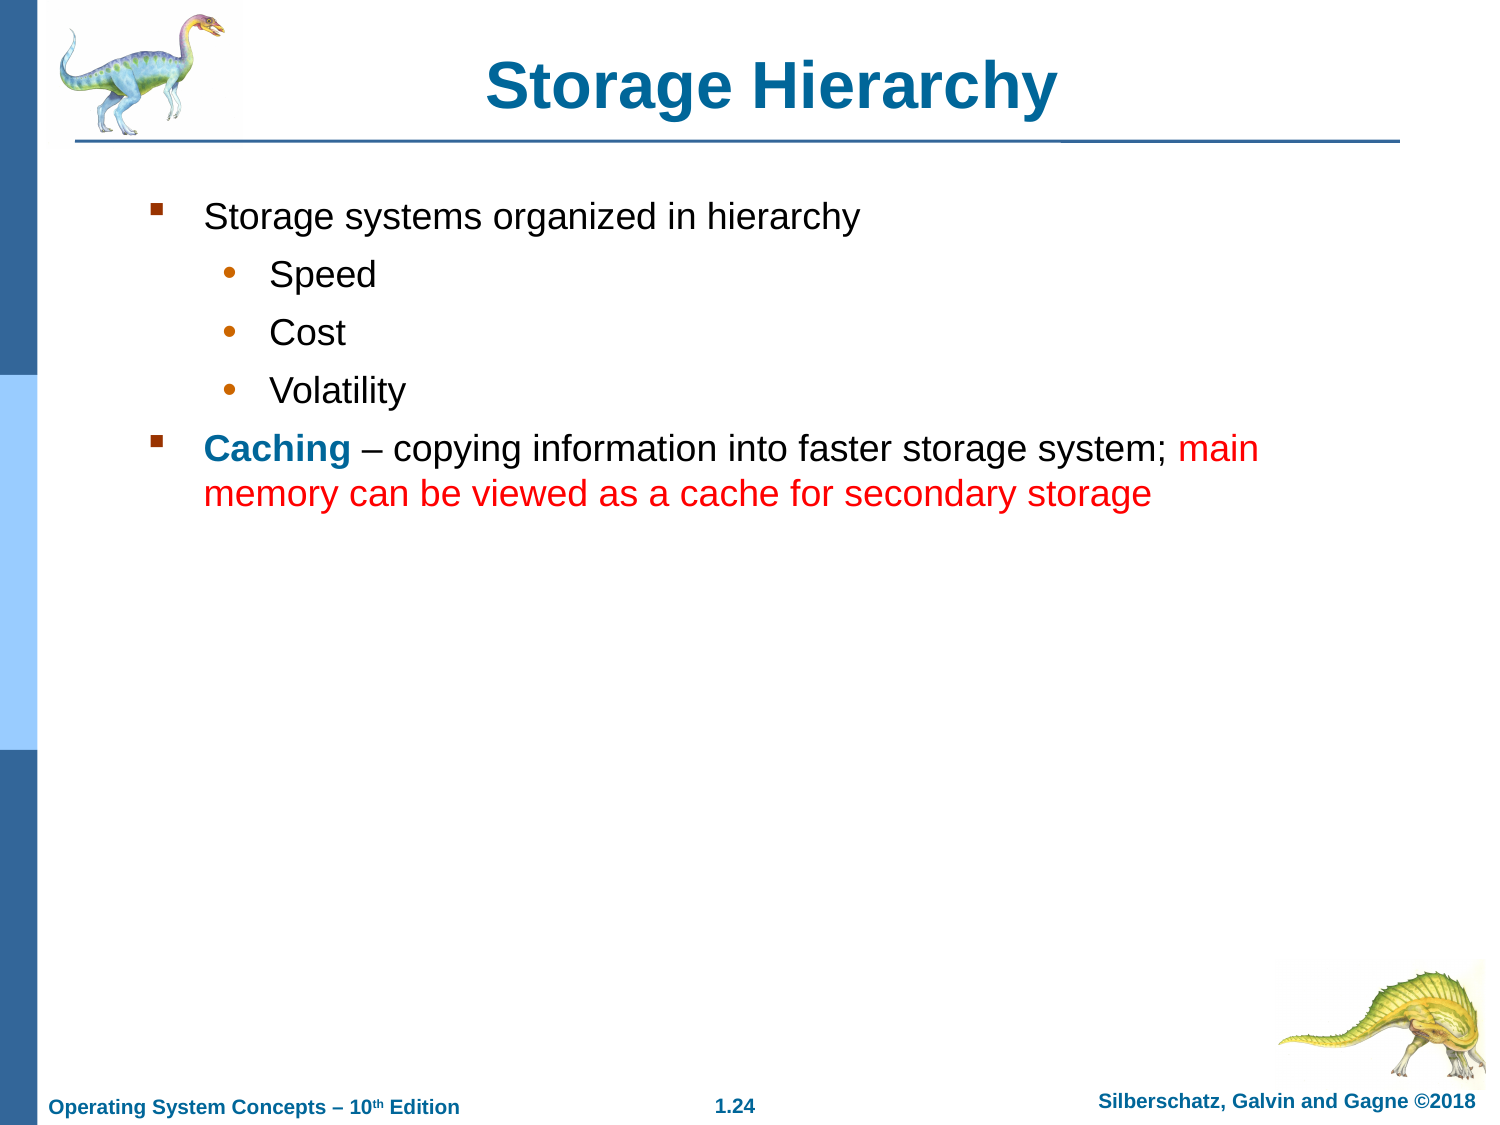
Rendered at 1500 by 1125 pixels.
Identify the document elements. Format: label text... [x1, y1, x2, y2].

list Storage systems organized in hierarchy Speed Cost Volatility Caching – copying information into faster storage system; main memory can be viewed as a cache for secondary storage [132, 184, 1414, 928]
picture [1275, 959, 1486, 1090]
picture [46, 0, 243, 149]
title Storage Hierarchy [143, 34, 1401, 130]
